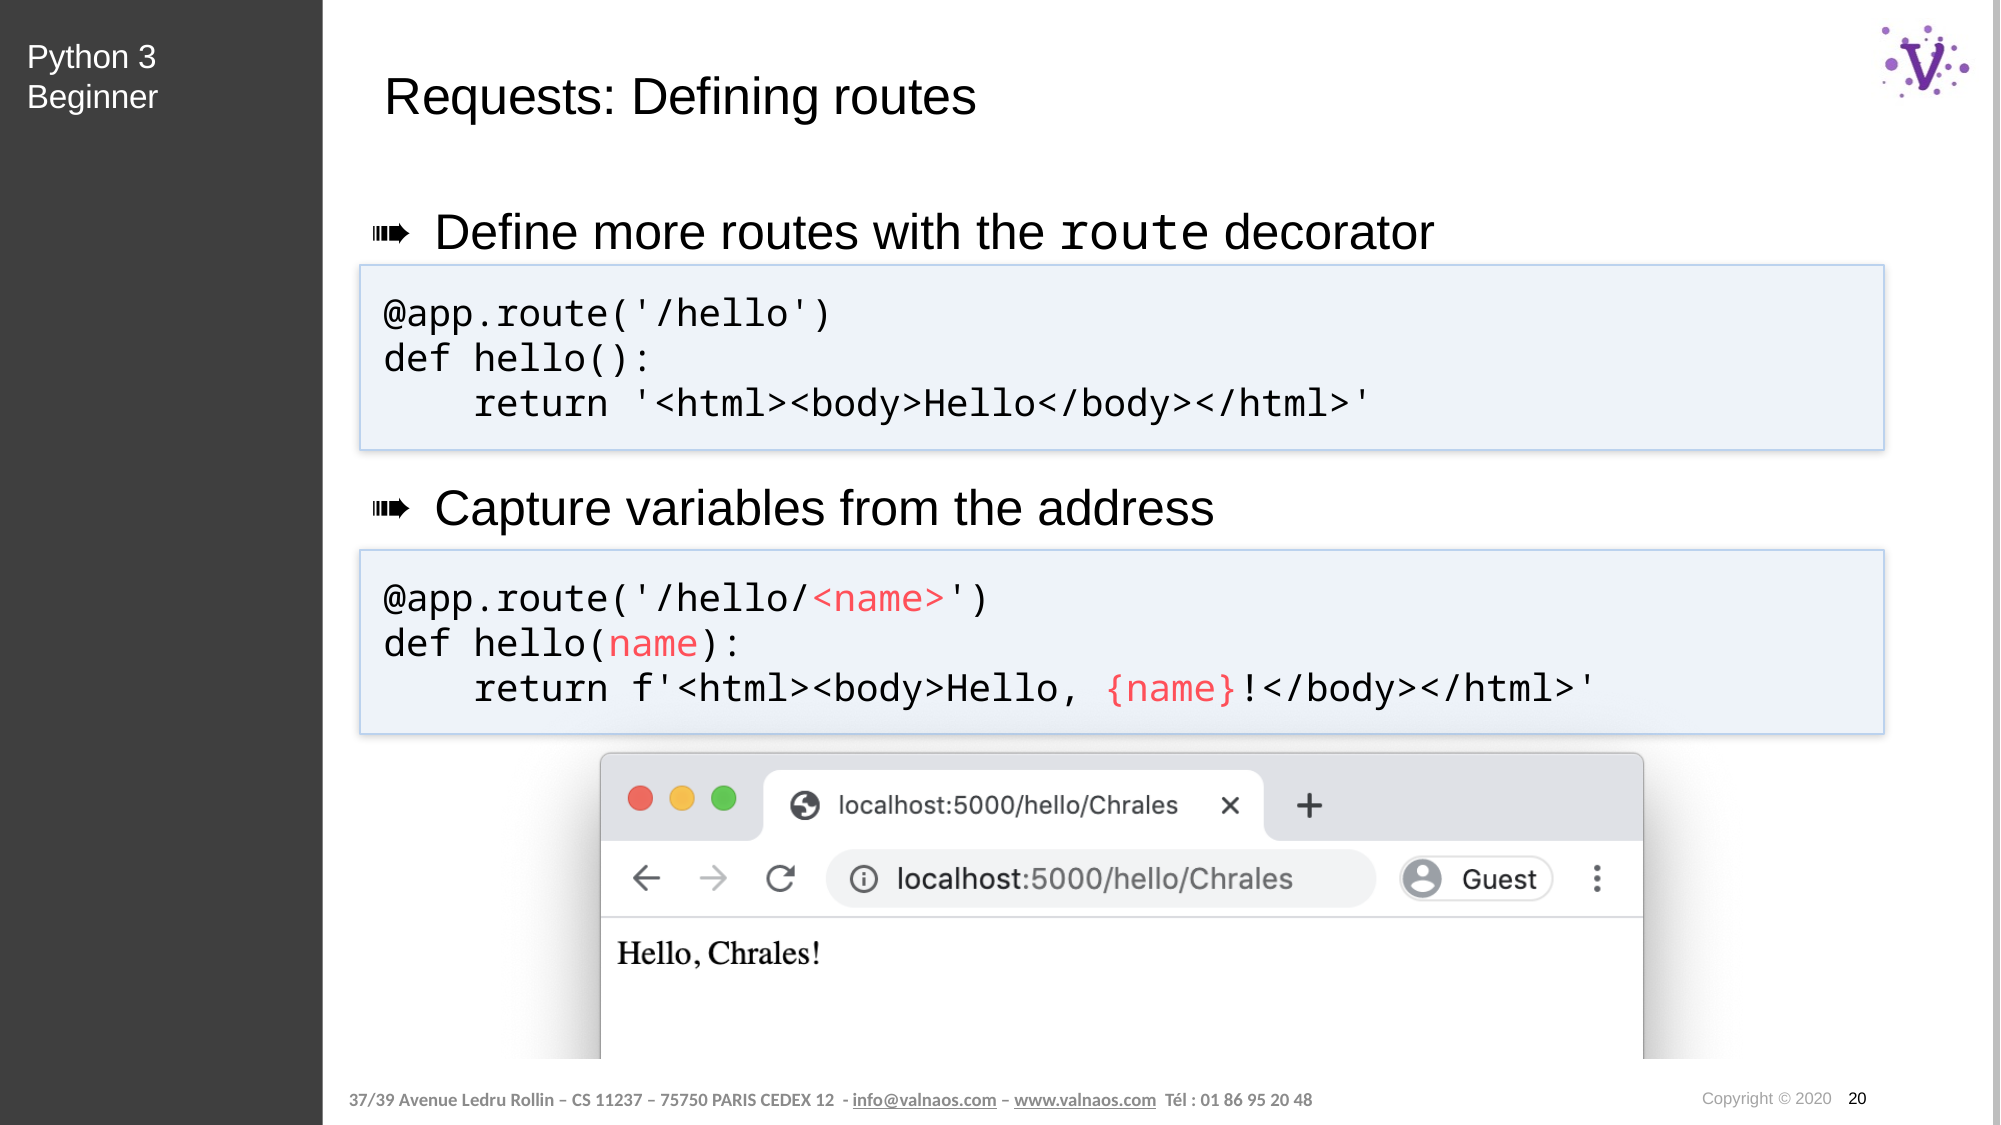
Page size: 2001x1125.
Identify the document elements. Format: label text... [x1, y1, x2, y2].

text_box @app.route('/hello') def hello(): return '<html><body>Hello</body></html>' [359, 265, 1884, 450]
slide_number Copyright © 2020 20 [1700, 1087, 1959, 1125]
text_box Python 3 Beginner [24, 35, 297, 116]
picture [483, 674, 1760, 1060]
picture [1871, 18, 1979, 106]
text_box Capture variables from the address [98, 474, 1872, 535]
title Requests: Defining routes [128, 62, 1872, 199]
text_box @app.route('/hello/<name>') def hello(name): return f'<html><body>Hello, {name}!</body></html>' [359, 549, 1884, 735]
text_box Define more routes with the route decorator [98, 199, 1872, 261]
